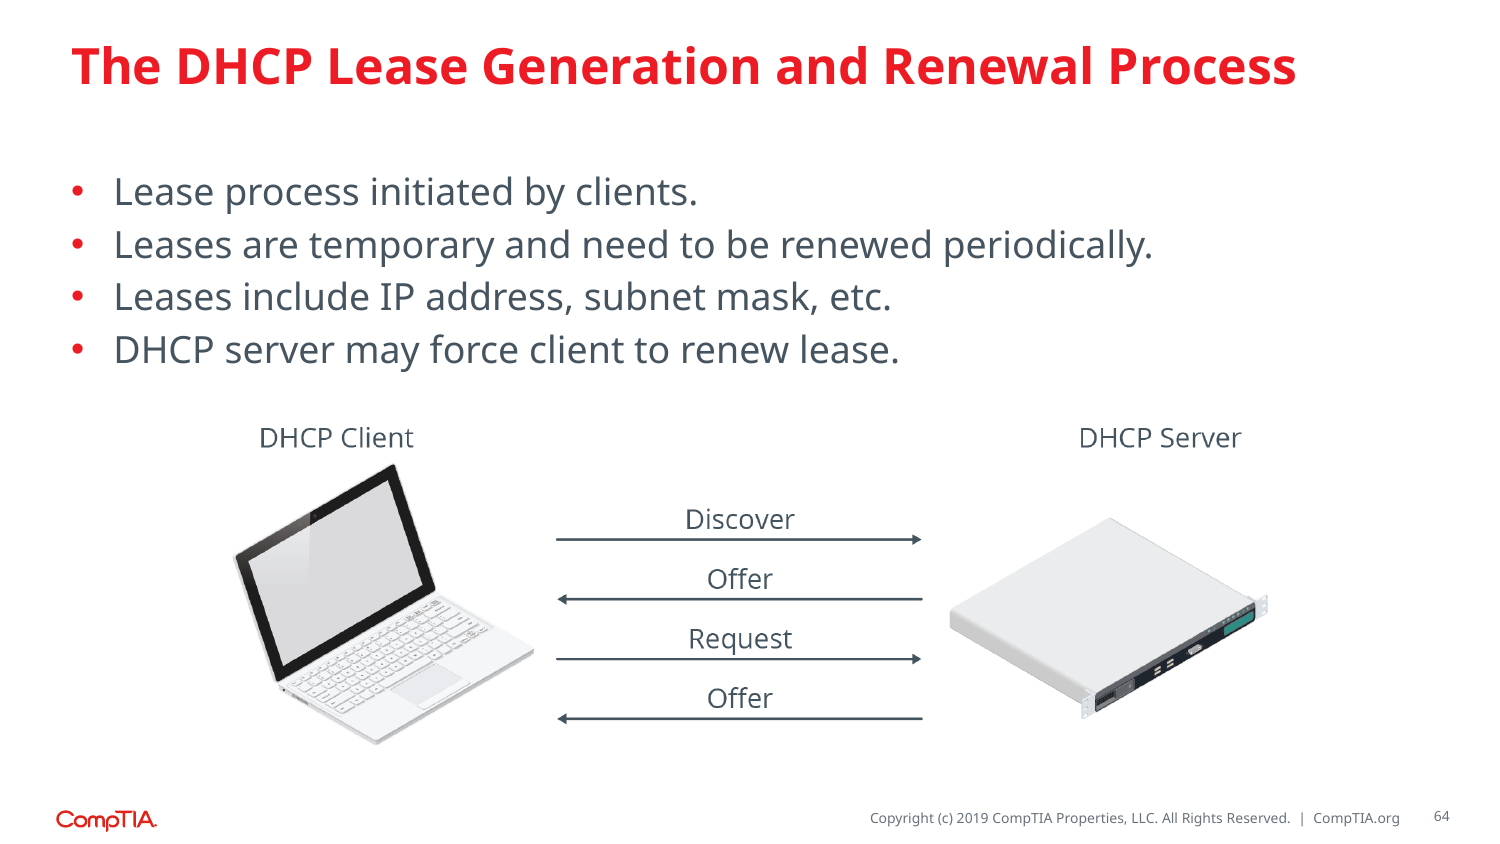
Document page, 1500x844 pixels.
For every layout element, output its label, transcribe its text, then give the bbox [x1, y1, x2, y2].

list Lease process initiated by clients. Leases are temporary and need to be renewed periodically. Leases include IP address, subnet mask, etc. DHCP server may force client to renew lease. [56, 160, 1444, 746]
title The DHCP Lease Generation and Renewal Process [56, 12, 1444, 117]
slide_number 64 [1407, 800, 1450, 835]
picture [231, 411, 1269, 747]
